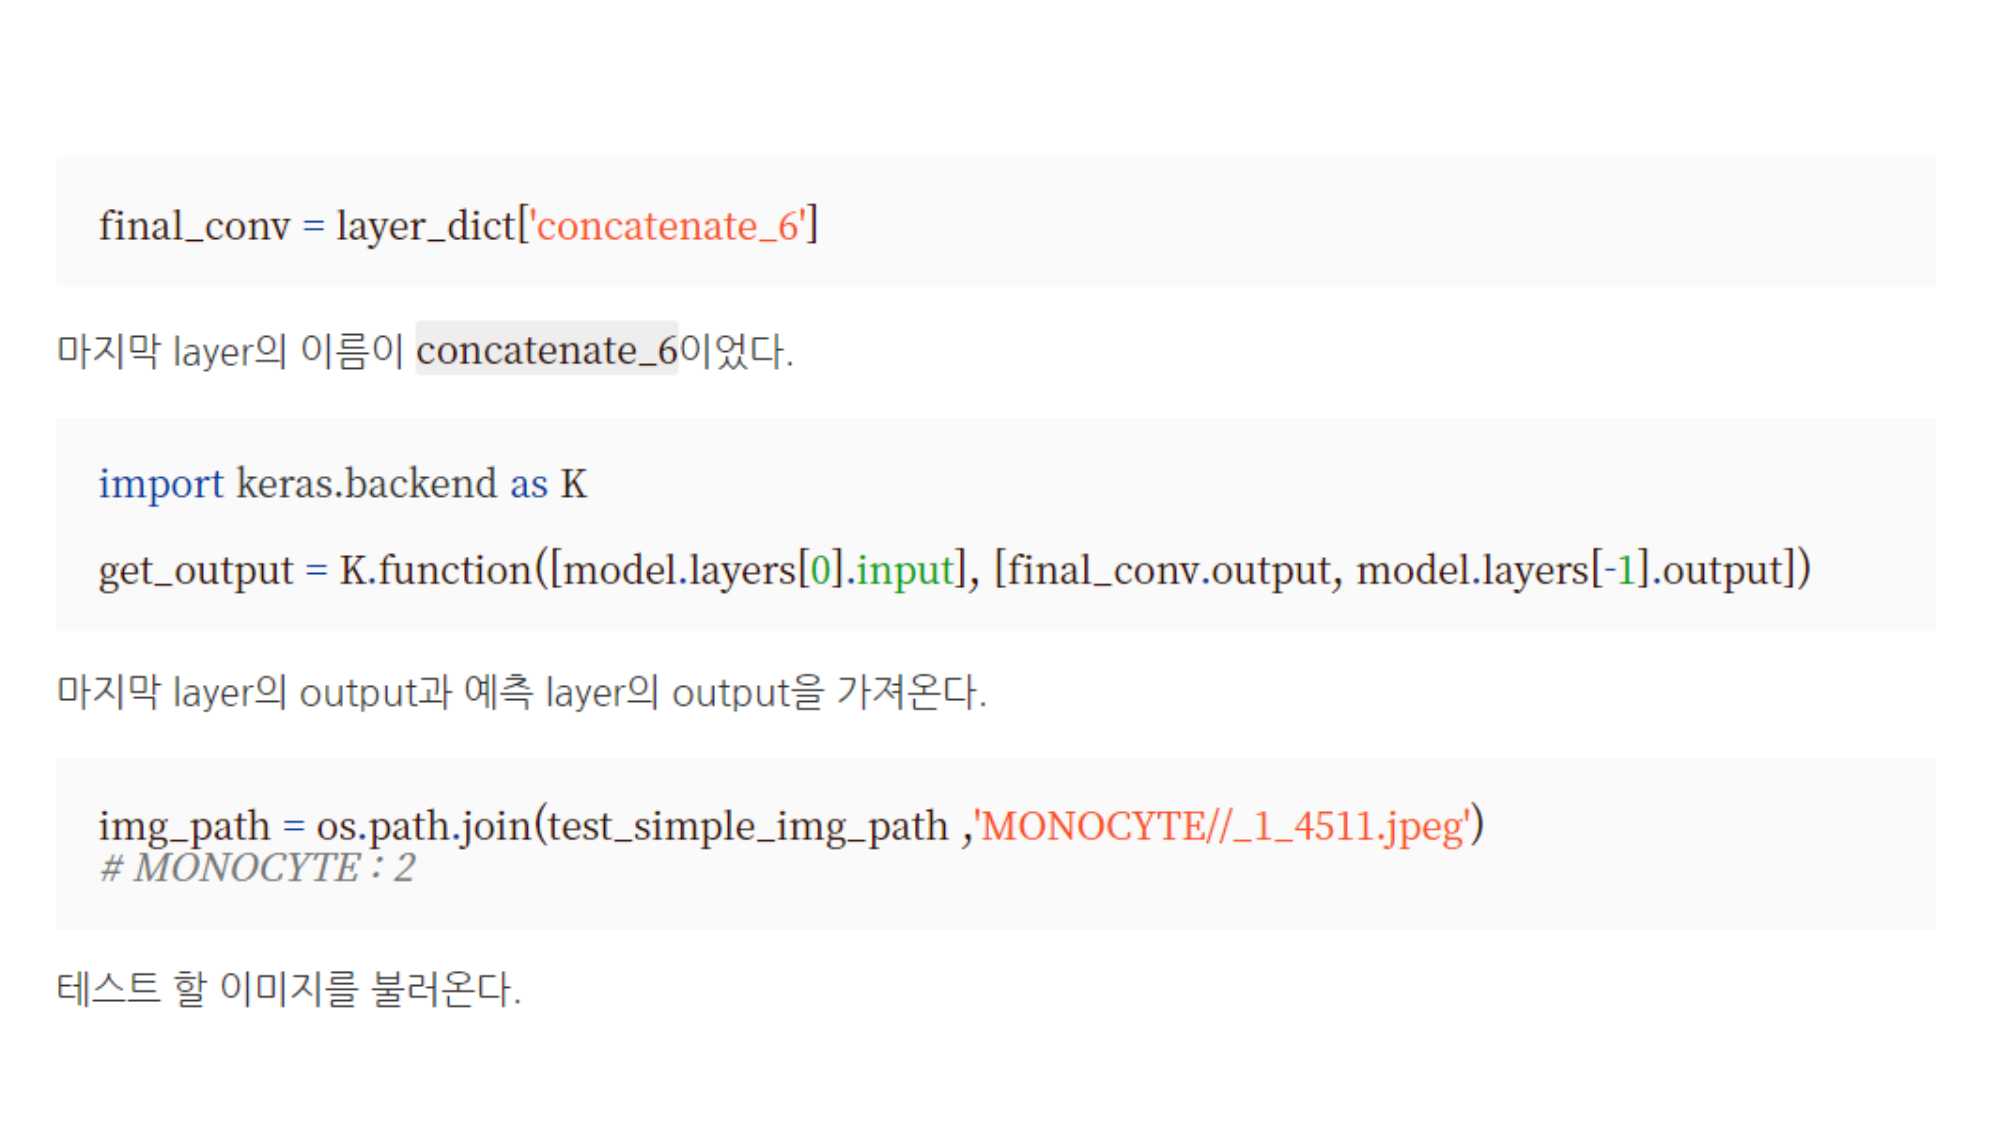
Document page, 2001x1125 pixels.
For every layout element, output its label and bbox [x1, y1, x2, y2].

picture [31, 129, 1966, 1017]
